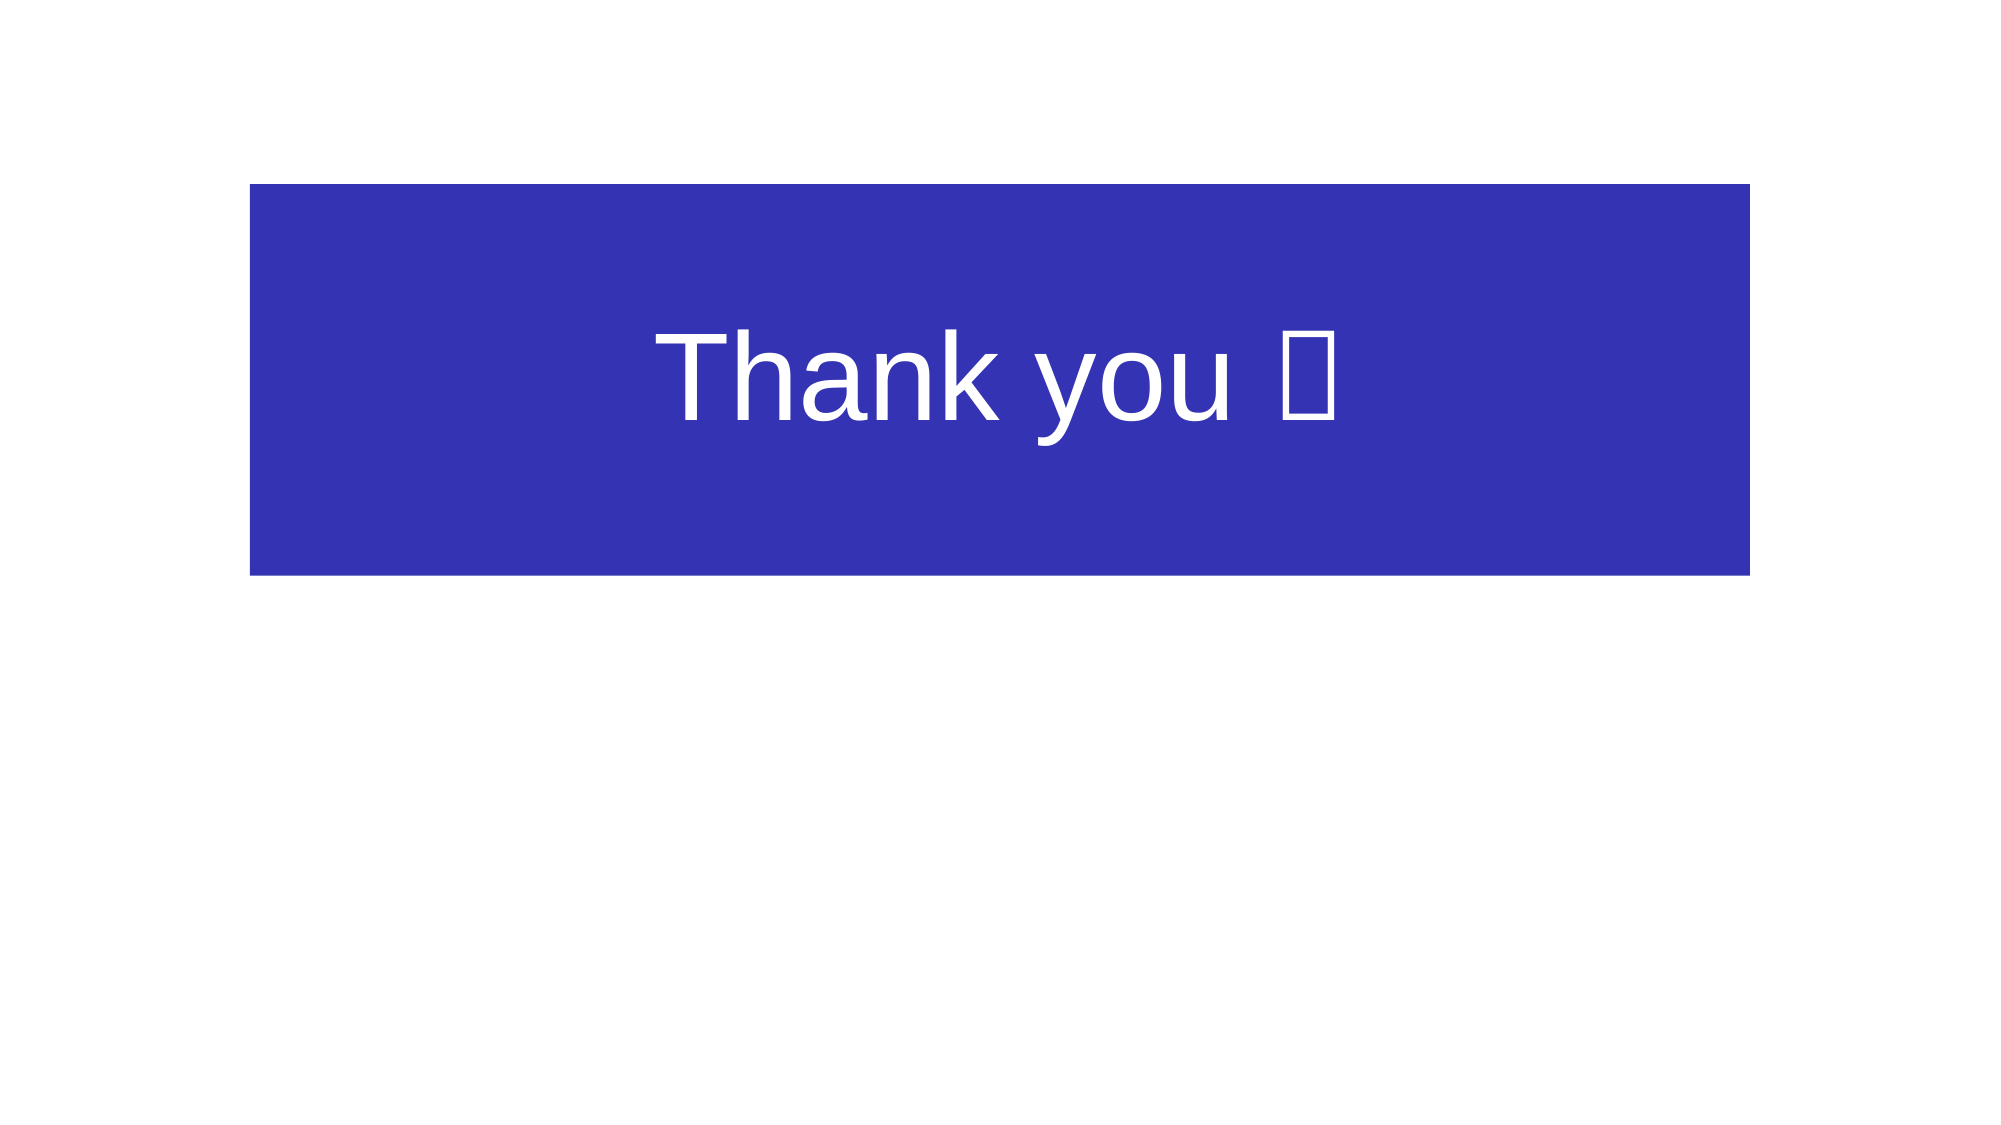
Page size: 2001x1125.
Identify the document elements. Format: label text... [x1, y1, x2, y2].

title Thank you  [249, 184, 1750, 576]
